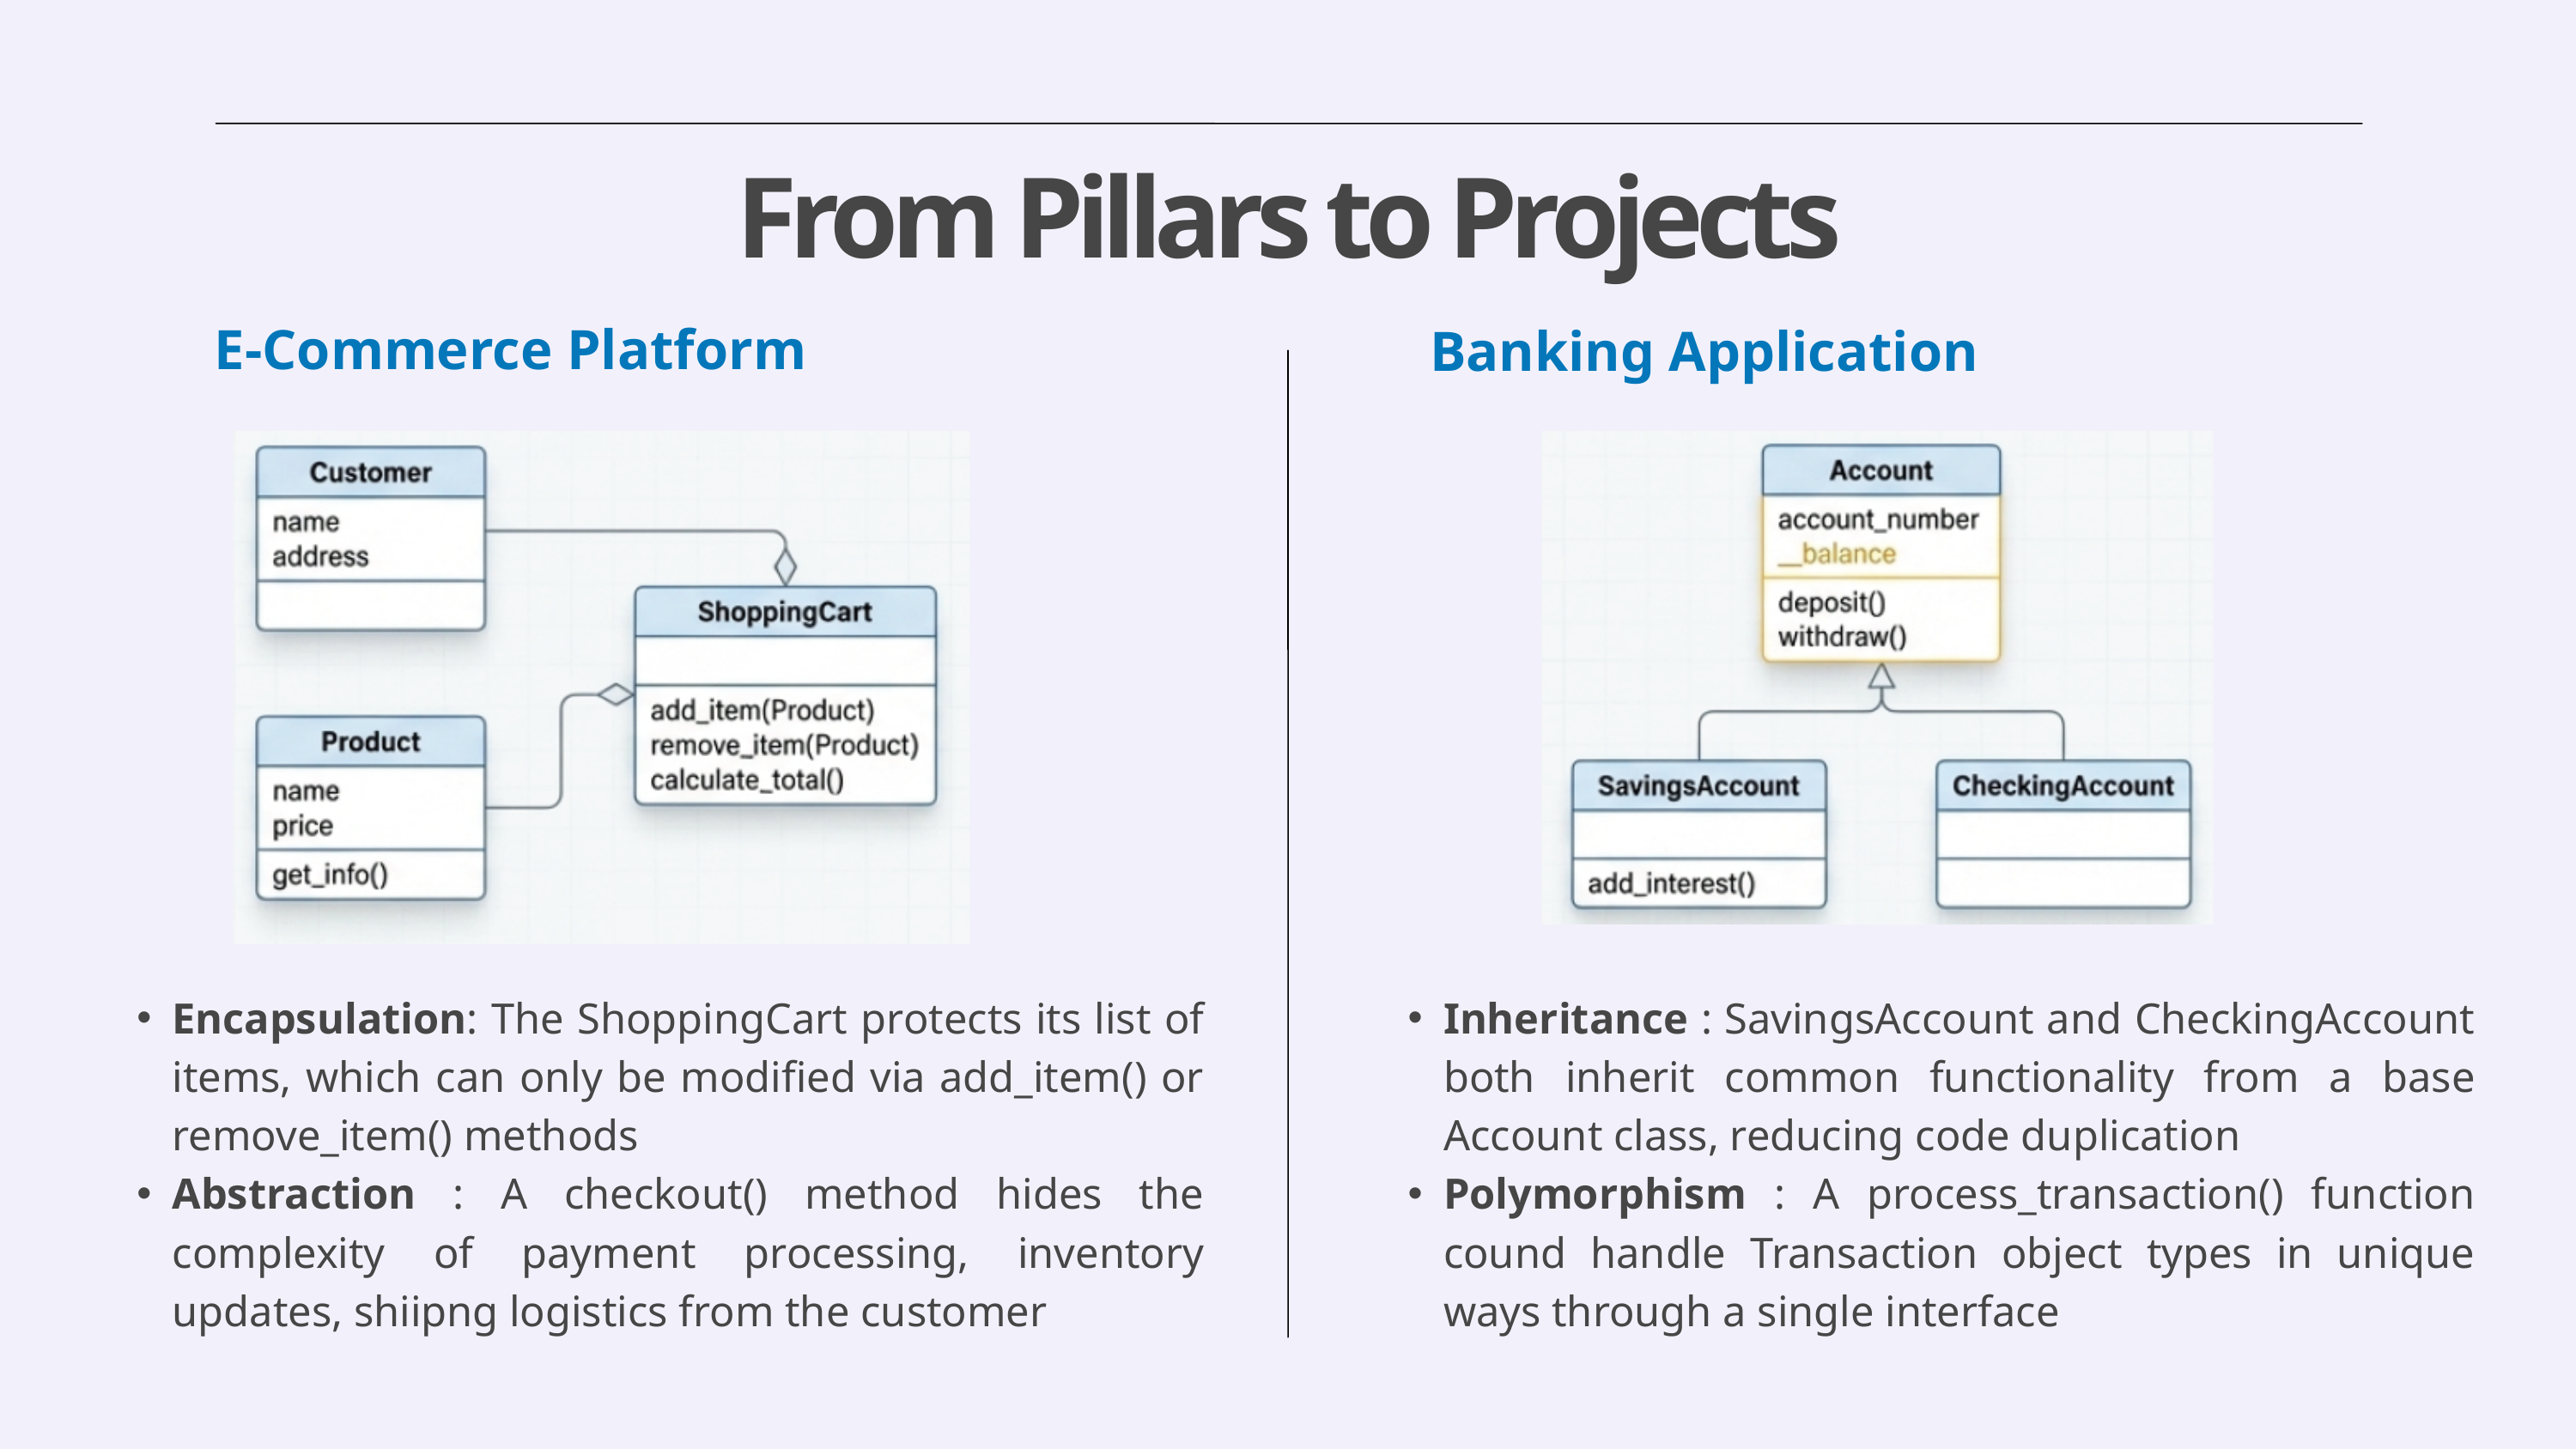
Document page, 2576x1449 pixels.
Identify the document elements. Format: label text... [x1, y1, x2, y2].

text_box [233, 431, 970, 944]
text_box Inheritance : SavingsAccount and CheckingAccount both inherit common functionality from a base Account class, reducing code duplication Polymorphism : A process_transaction() function cound handle Transaction object types in unique ways through a single interface [1372, 983, 2476, 1336]
text_box E-Commerce Platform [214, 304, 970, 380]
text_box From Pillars to Projects [688, 179, 1890, 281]
text_box [1542, 431, 2214, 925]
text_box Banking Application [1429, 306, 2185, 383]
text_box Encapsulation: The ShoppingCart protects its list of items, which can only be modified via add_item() or remove_item() methods Abstraction : A checkout() method hides the complexity of payment processing, inventory updates, shiipng logistics from the customer [100, 983, 1205, 1335]
